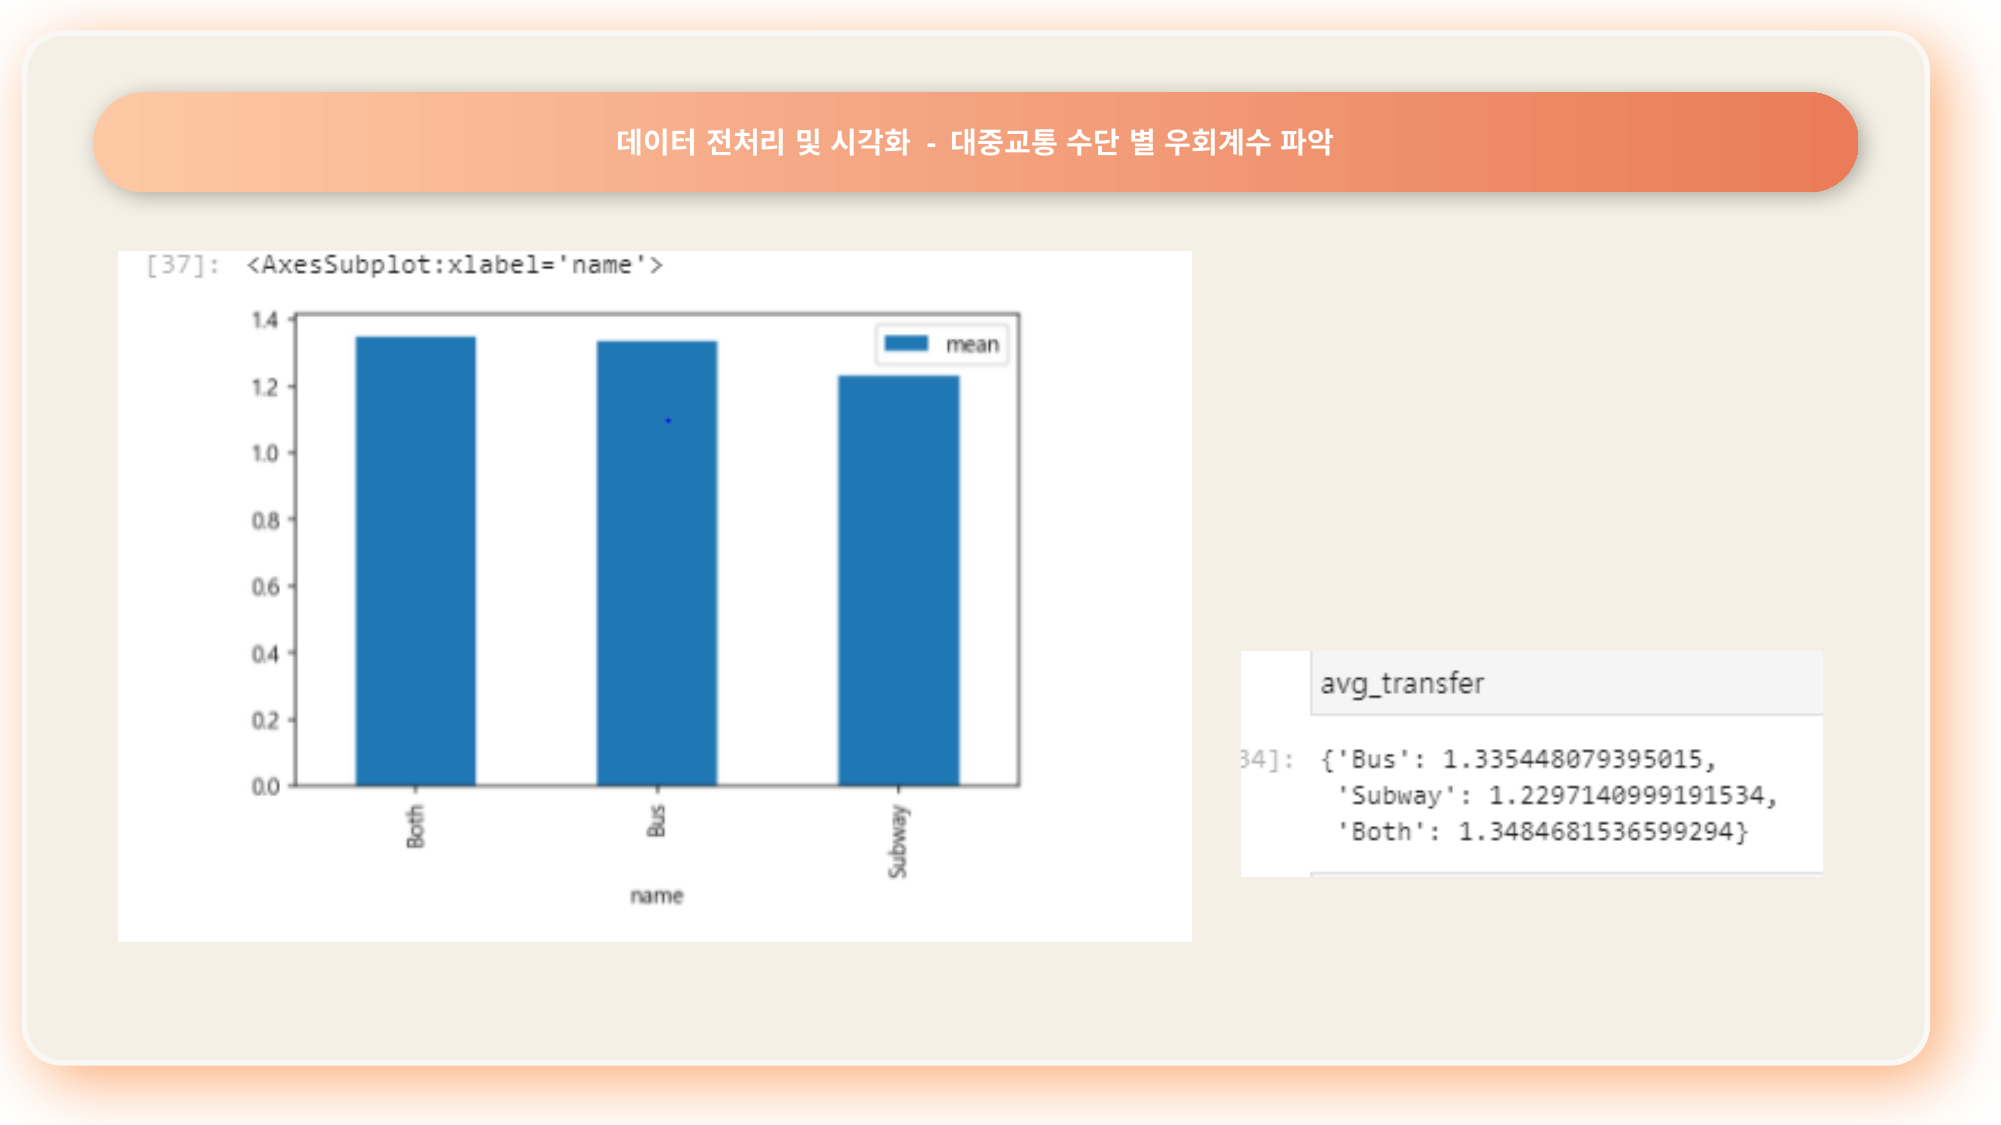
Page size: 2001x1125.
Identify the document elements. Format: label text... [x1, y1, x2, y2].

picture [118, 251, 1192, 942]
picture [1241, 651, 1823, 877]
text_box 데이터 전처리 및 시각화 - 대중교통 수단 별 우회계수 파악 [92, 91, 1860, 194]
text_box [23, 32, 1929, 1064]
